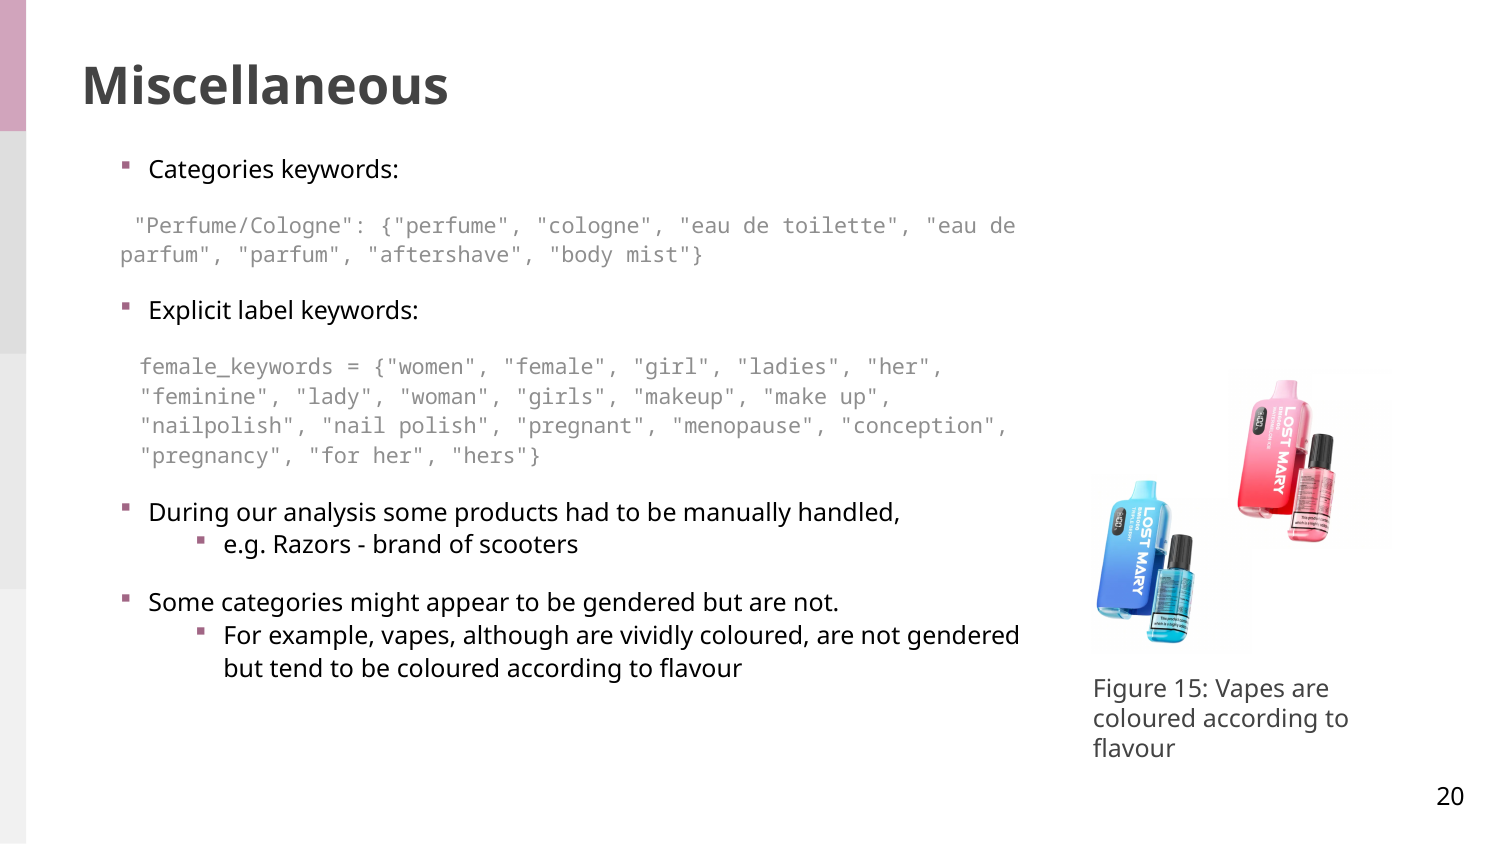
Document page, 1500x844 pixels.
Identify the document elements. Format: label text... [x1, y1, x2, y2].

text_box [0, 0, 27, 844]
list Categories keywords: "Perfume/Cologne": {"perfume", "cologne", "eau de toilette", "eau de parfum", "parfum", "aftershave", "body mist"} Explicit label keywords: female_keywords = {"women", "female", "girl", "ladies", "her", "feminine", "lady", "woman", "girls", "makeup", "make up", "nailpolish", "nail polish", "pregnant", "menopause", "conception", "pregnancy", "for her", "hers"} During our analysis some products had to be manually handled, e.g. Razors - brand of scooters Some categories might appear to be gendered but are not. For example, vapes, although are vividly coloured, are not gendered but tend to be coloured according to flavour [105, 135, 1063, 812]
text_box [1077, 369, 1448, 742]
text_box 20 [1389, 764, 1480, 830]
title Miscellaneous [66, 37, 1448, 132]
